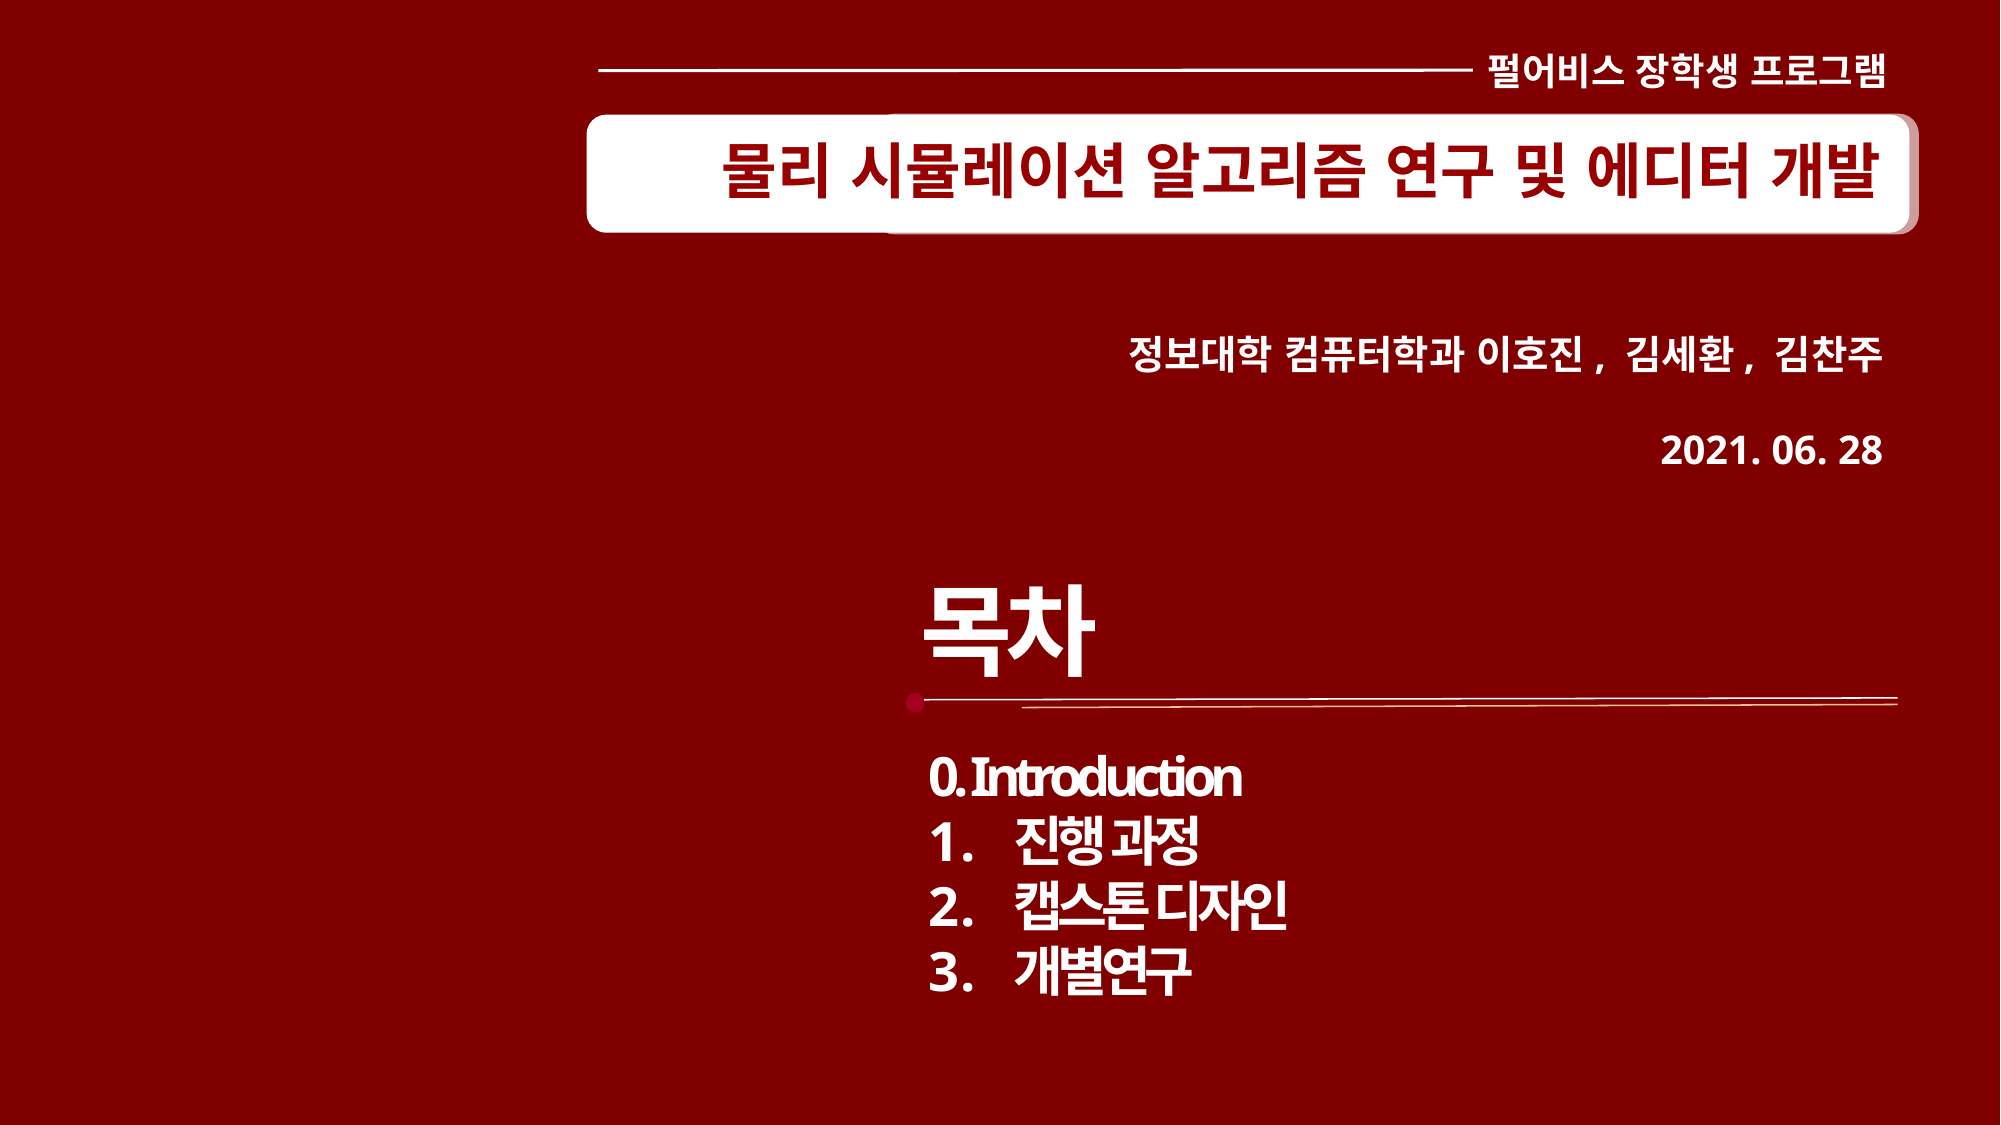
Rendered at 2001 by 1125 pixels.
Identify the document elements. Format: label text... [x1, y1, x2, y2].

text_box 물리 시뮬레이션 알고리즘 연구 및 에디터 개발 [574, 125, 1898, 213]
text_box 0. Introduction 진행 과정 캡스톤 디자인 개별연구 [914, 734, 1307, 1010]
text_box 펄어비스 장학생 프로그램 [1472, 40, 1904, 100]
text_box 정보대학 컴퓨터학과 이호진, 김세환, 김찬주 2021. 06. 28 [1113, 322, 1899, 480]
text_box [905, 561, 1898, 708]
text_box [886, 111, 1922, 237]
text_box [584, 112, 1912, 235]
